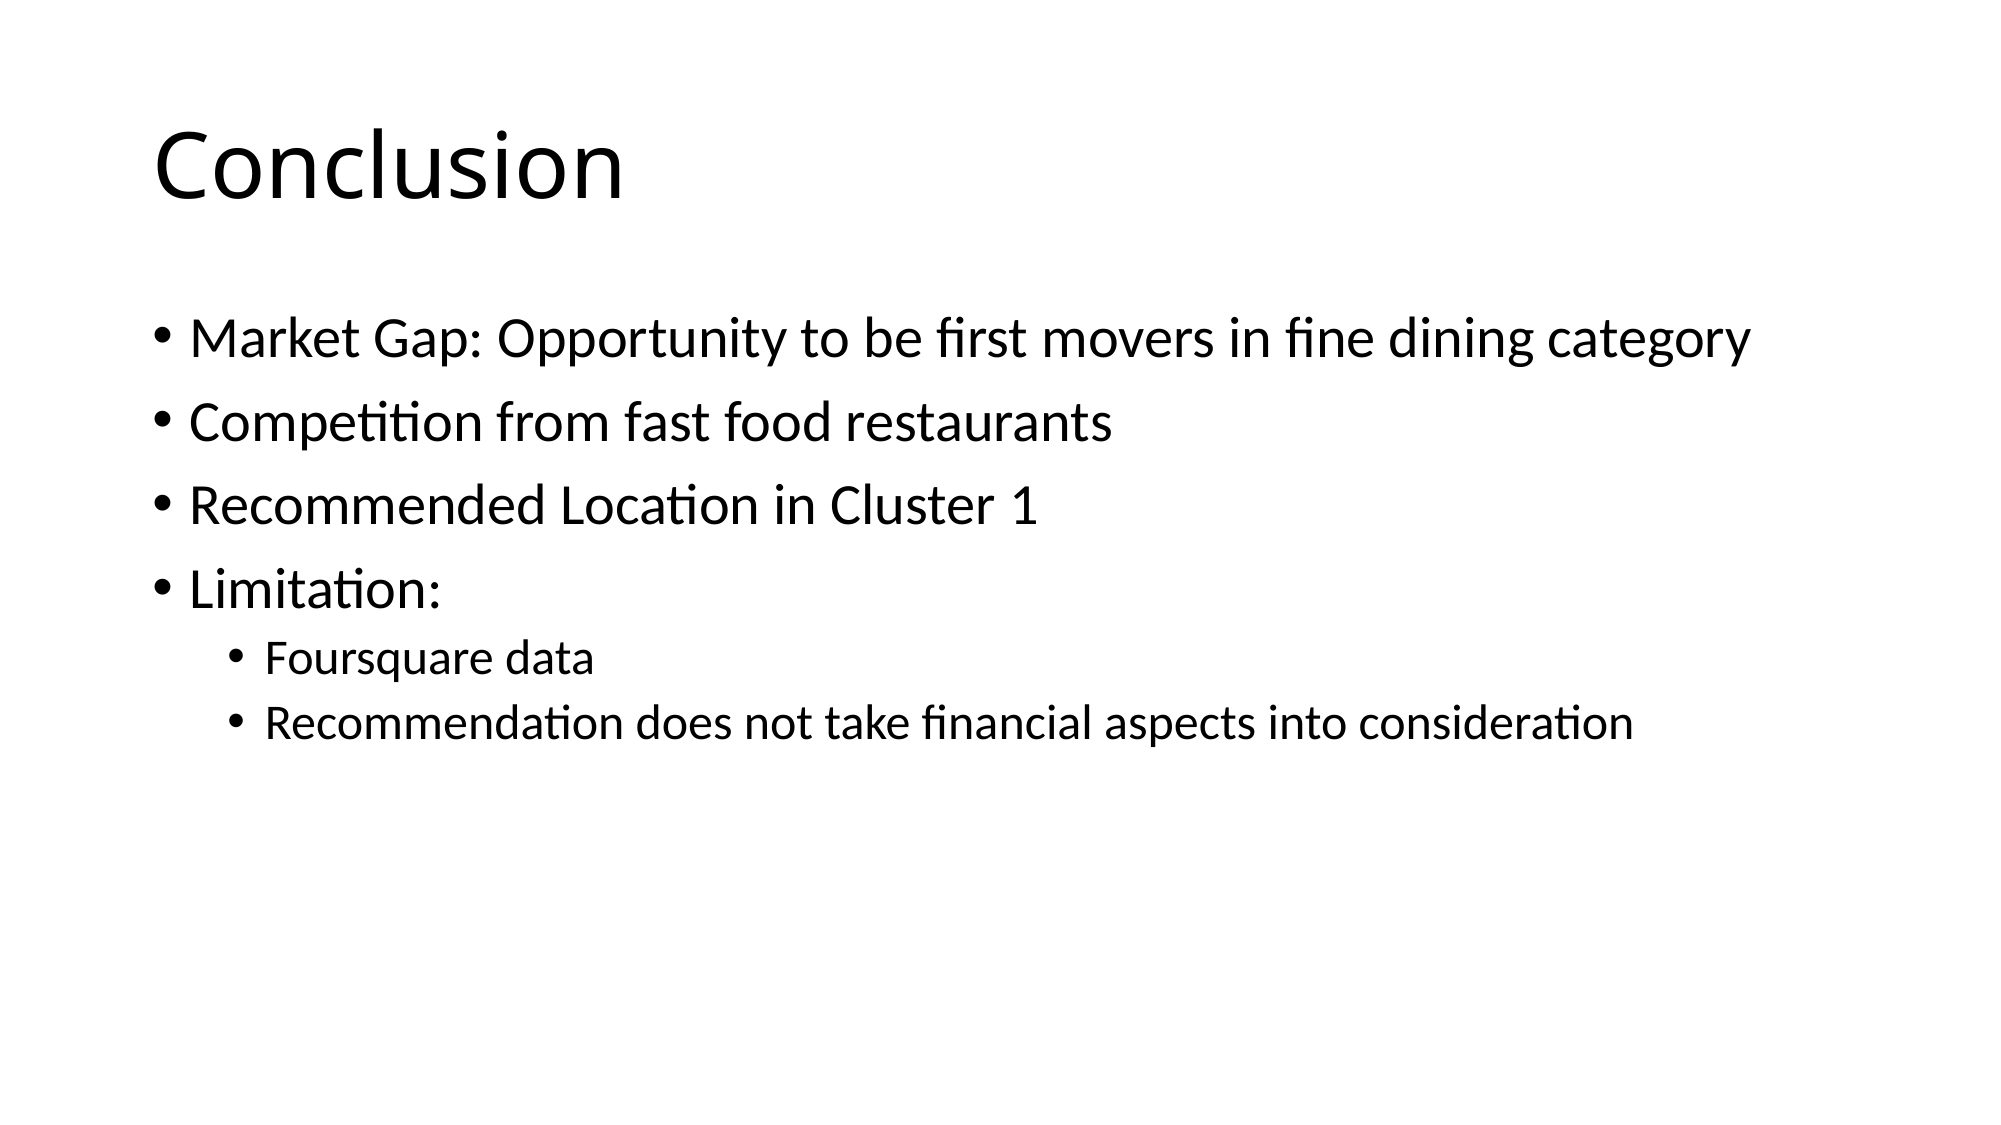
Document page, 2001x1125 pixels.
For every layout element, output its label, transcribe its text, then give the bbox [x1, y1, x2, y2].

list Market Gap: Opportunity to be first movers in fine dining category Competition from fast food restaurants Recommended Location in Cluster 1 Limitation: Foursquare data Recommendation does not take financial aspects into consideration [137, 299, 1863, 1014]
title Conclusion [137, 59, 1863, 278]
